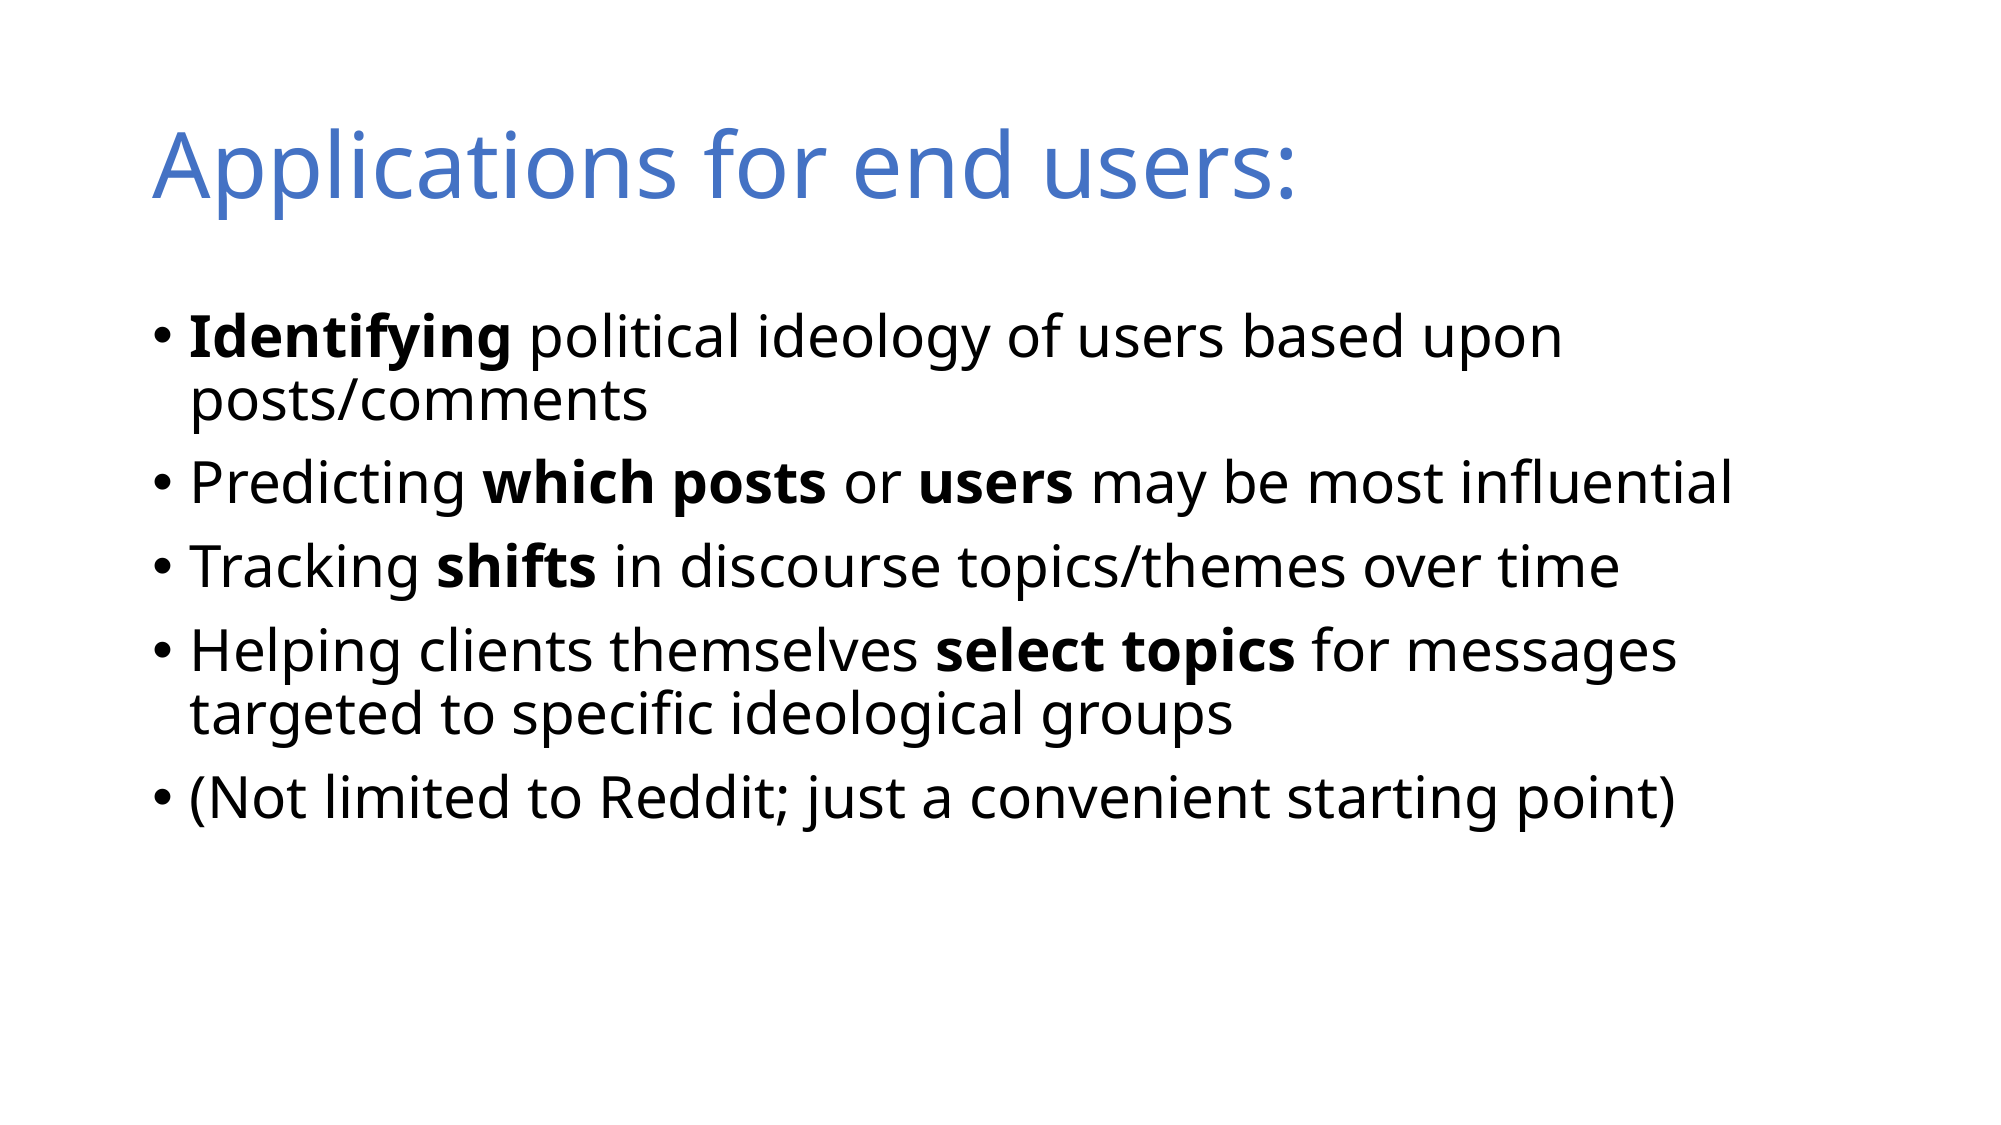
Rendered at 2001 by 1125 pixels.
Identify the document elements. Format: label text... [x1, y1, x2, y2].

title Applications for end users: [137, 59, 1863, 278]
list Identifying political ideology of users based upon posts/comments Predicting which posts or users may be most influential Tracking shifts in discourse topics/themes over time Helping clients themselves select topics for messages targeted to specific ideological groups (Not limited to Reddit; just a convenient starting point) [137, 299, 1863, 1014]
